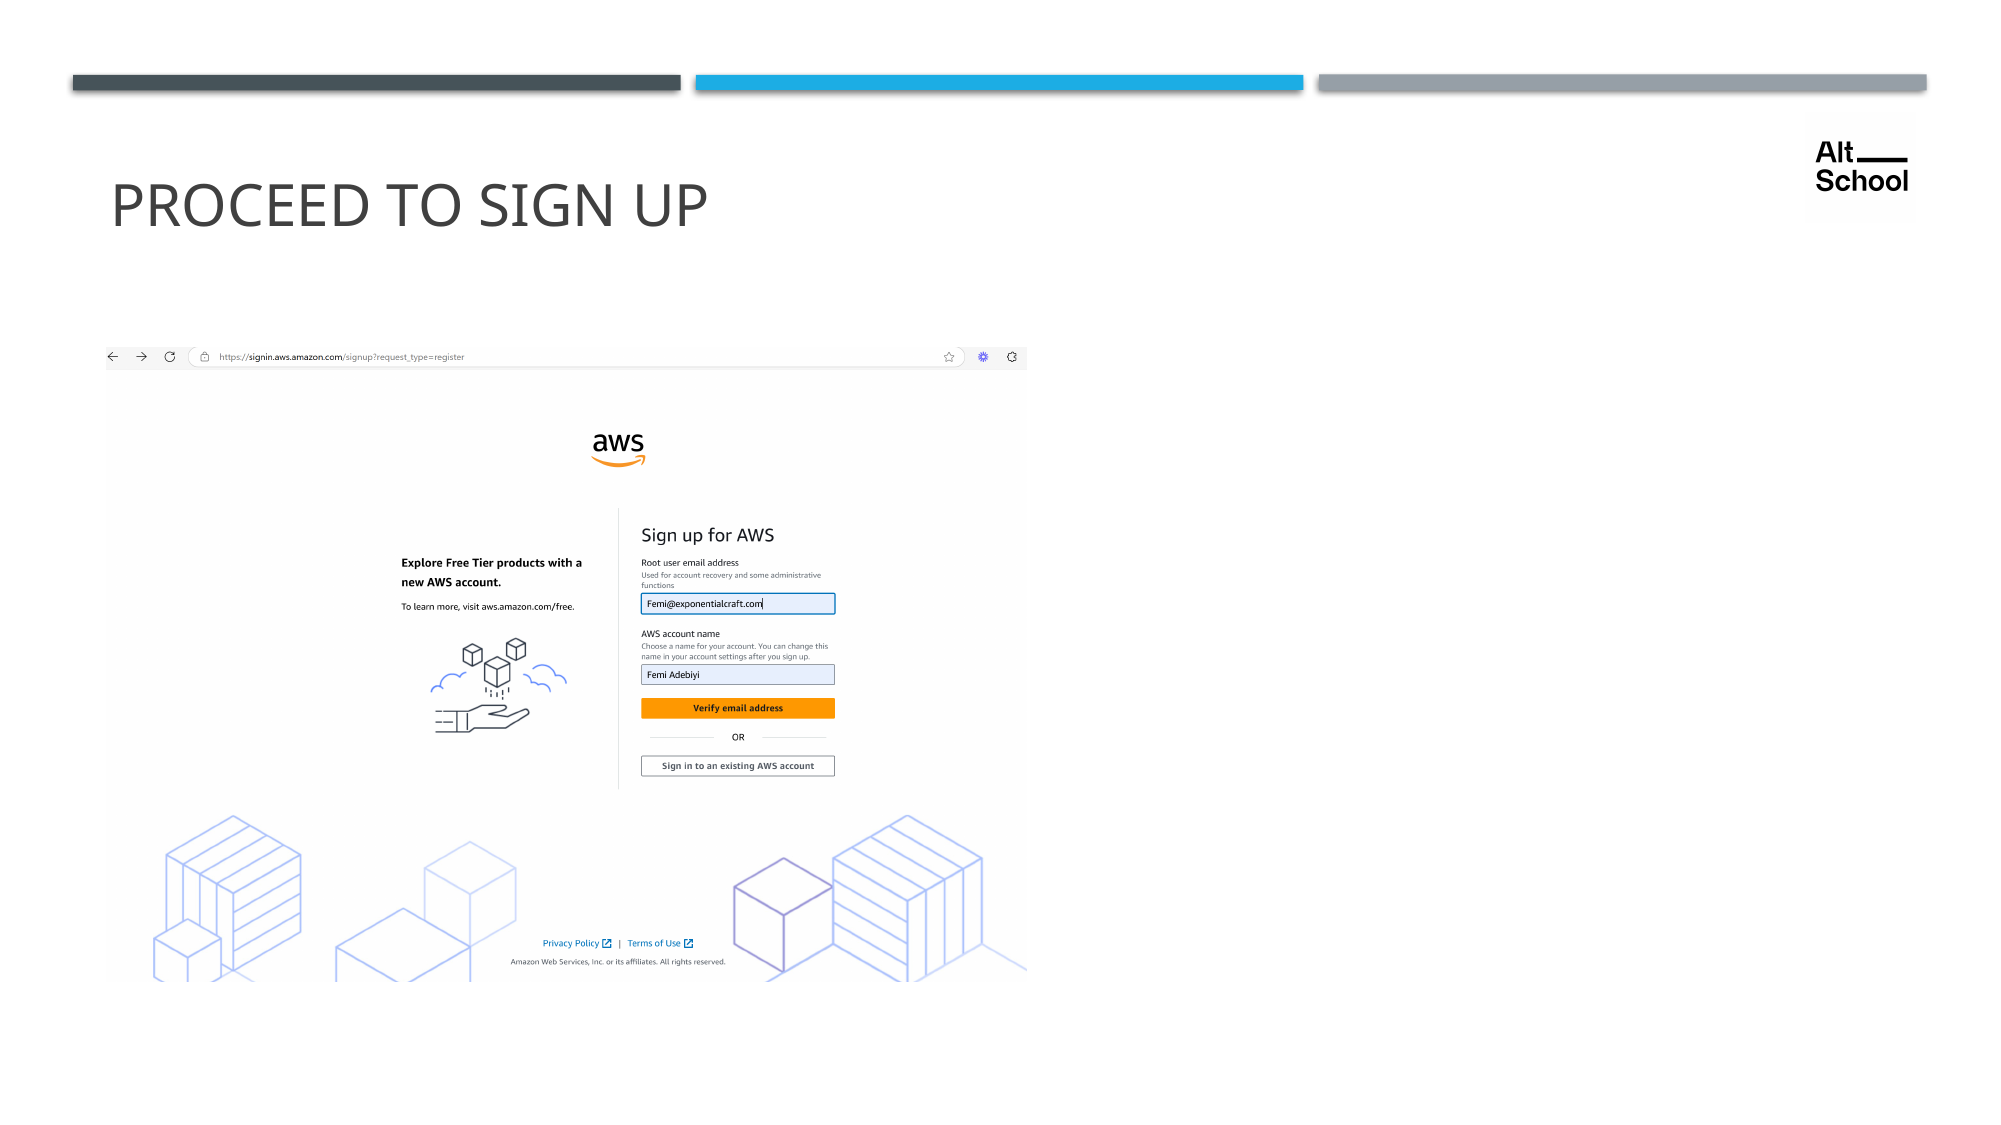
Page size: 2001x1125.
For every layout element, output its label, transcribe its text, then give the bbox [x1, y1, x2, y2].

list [105, 347, 1027, 983]
picture [1805, 112, 1916, 223]
title PROCEED TO SIGN UP [95, 115, 1905, 246]
